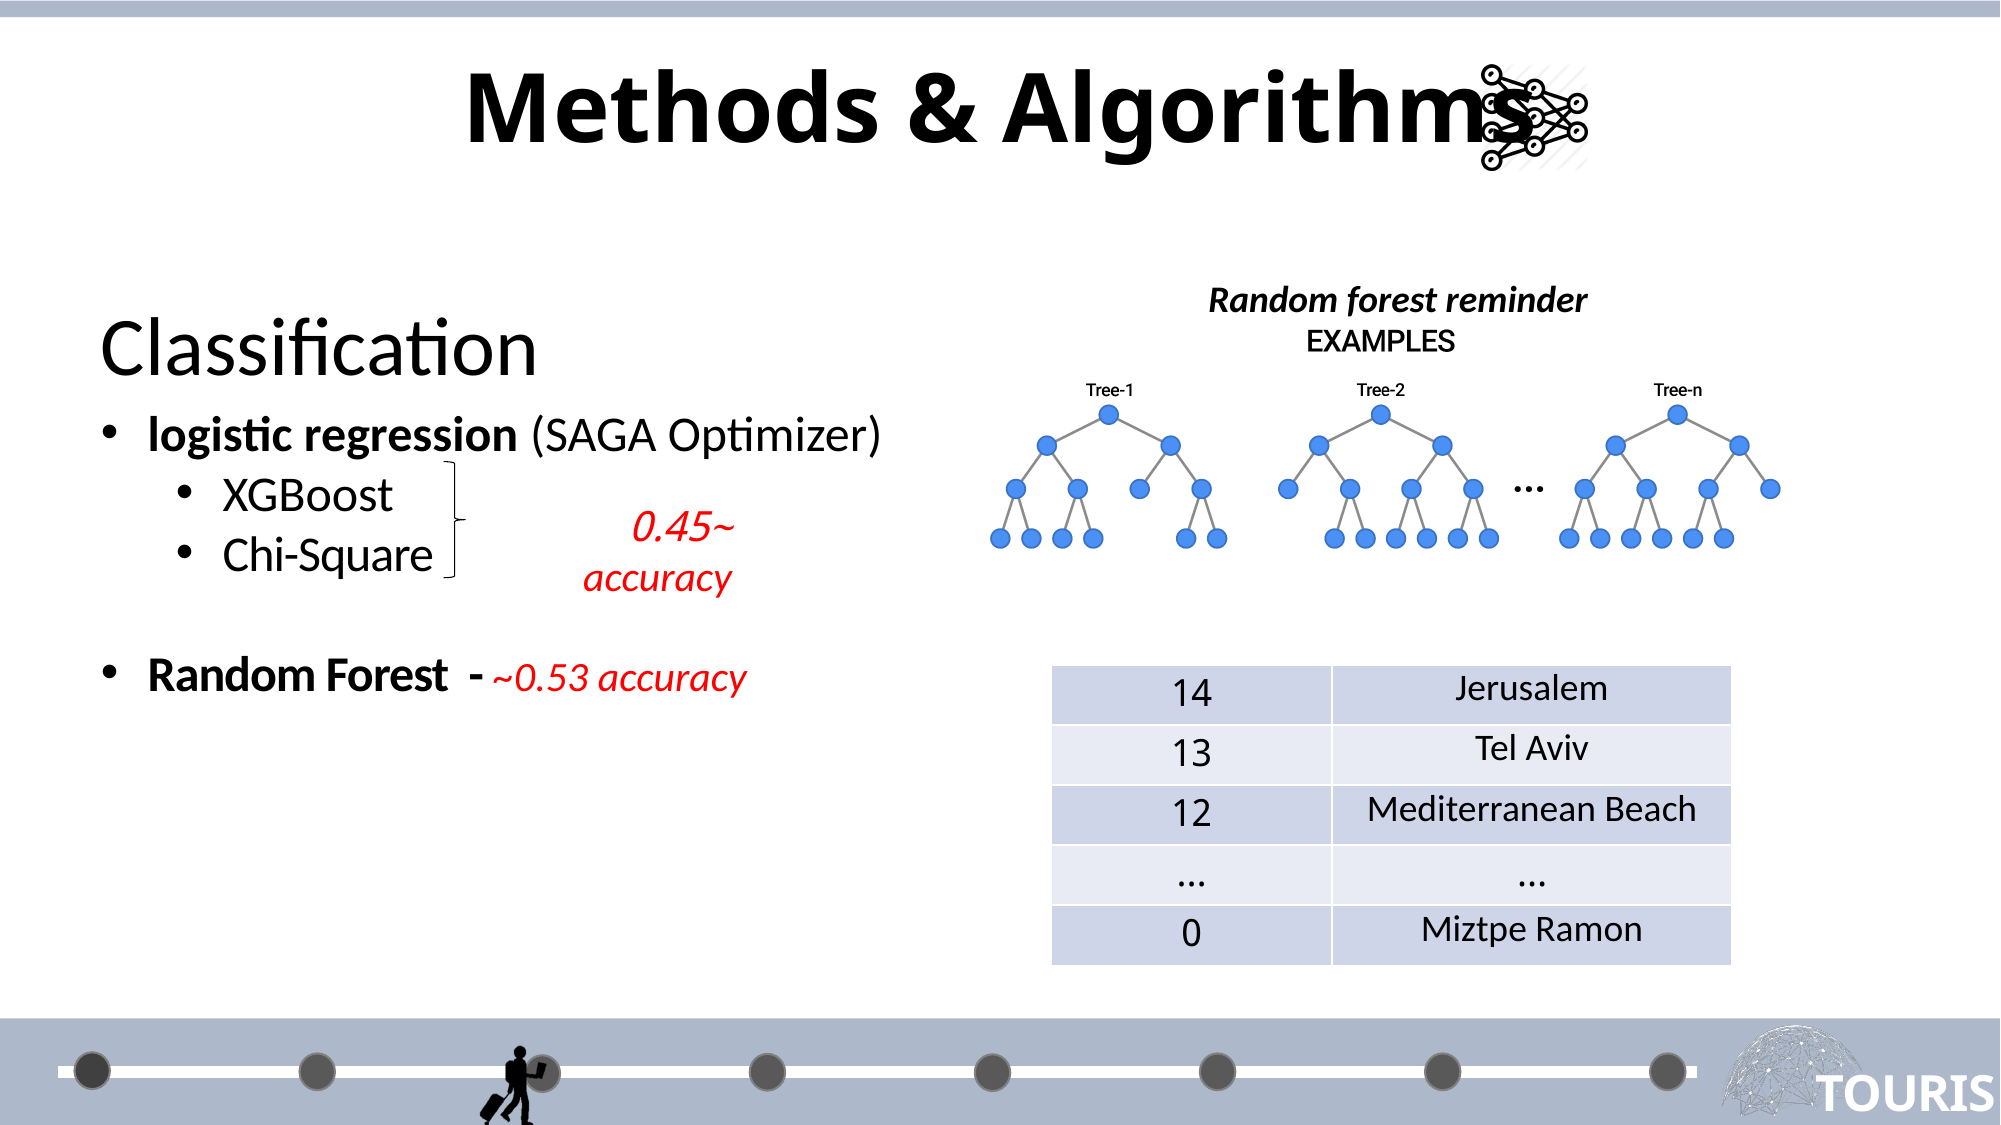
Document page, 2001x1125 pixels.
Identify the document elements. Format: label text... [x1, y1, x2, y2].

text_box Random forest reminder [1105, 267, 1691, 326]
text_box [443, 461, 456, 579]
picture [1481, 64, 1588, 171]
picture [1722, 1026, 1863, 1116]
text_box ~0.45 accuracy [454, 492, 747, 607]
title Methods & Algorithms [442, 52, 1558, 197]
picture [983, 326, 1782, 663]
text_box Classification [85, 284, 624, 400]
table_cell … [1333, 846, 1731, 904]
table_cell Mediterranean Beach [1333, 786, 1731, 844]
picture [1853, 1081, 1863, 1105]
table_cell 0 [1052, 906, 1331, 965]
table_cell 12 [1052, 786, 1331, 844]
table_cell … [1052, 846, 1331, 904]
table_header 14 [1052, 666, 1331, 724]
picture [443, 1038, 583, 1125]
table_cell Tel Aviv [1333, 726, 1731, 784]
table_cell Miztpe Ramon [1333, 906, 1731, 965]
table_header Jerusalem [1333, 666, 1731, 724]
table_cell 13 [1052, 726, 1331, 784]
text_box logistic regression (SAGA Optimizer) XGBoost Chi-Square Random Forest - ~0.53 accuracy [85, 393, 904, 709]
